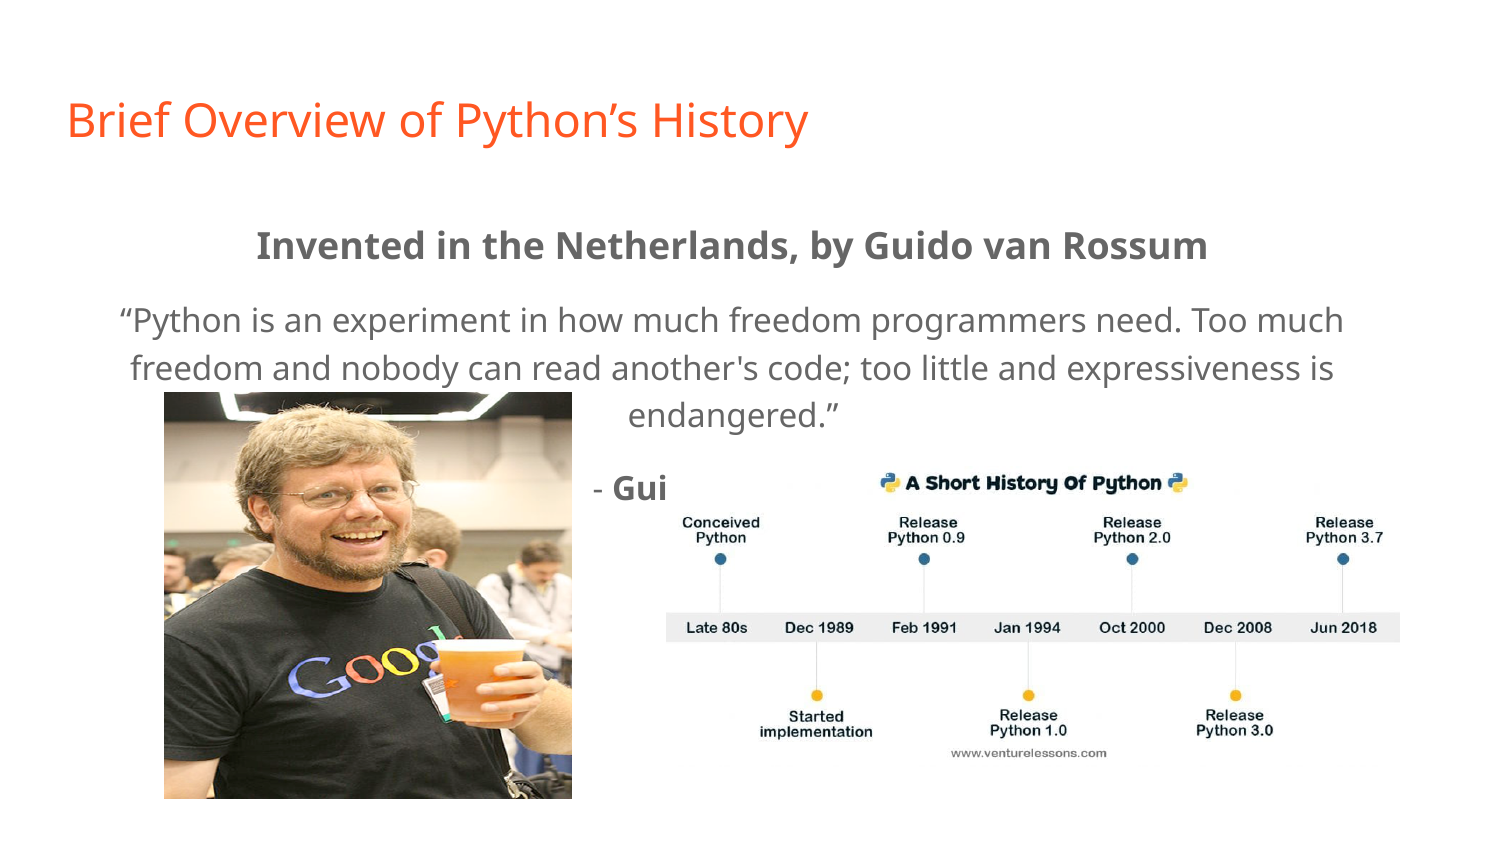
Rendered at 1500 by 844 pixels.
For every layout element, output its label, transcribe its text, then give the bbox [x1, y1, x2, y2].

picture [164, 392, 572, 799]
title Brief Overview of Python’s History [51, 72, 1449, 167]
picture [666, 465, 1401, 767]
list Invented in the Netherlands, by Guido van Rossum “Python is an experiment in how much freedom programmers need. Too much freedom and nobody can read another's code; too little and expressiveness is endangered.” - Guido van Rossum [38, 201, 1428, 762]
